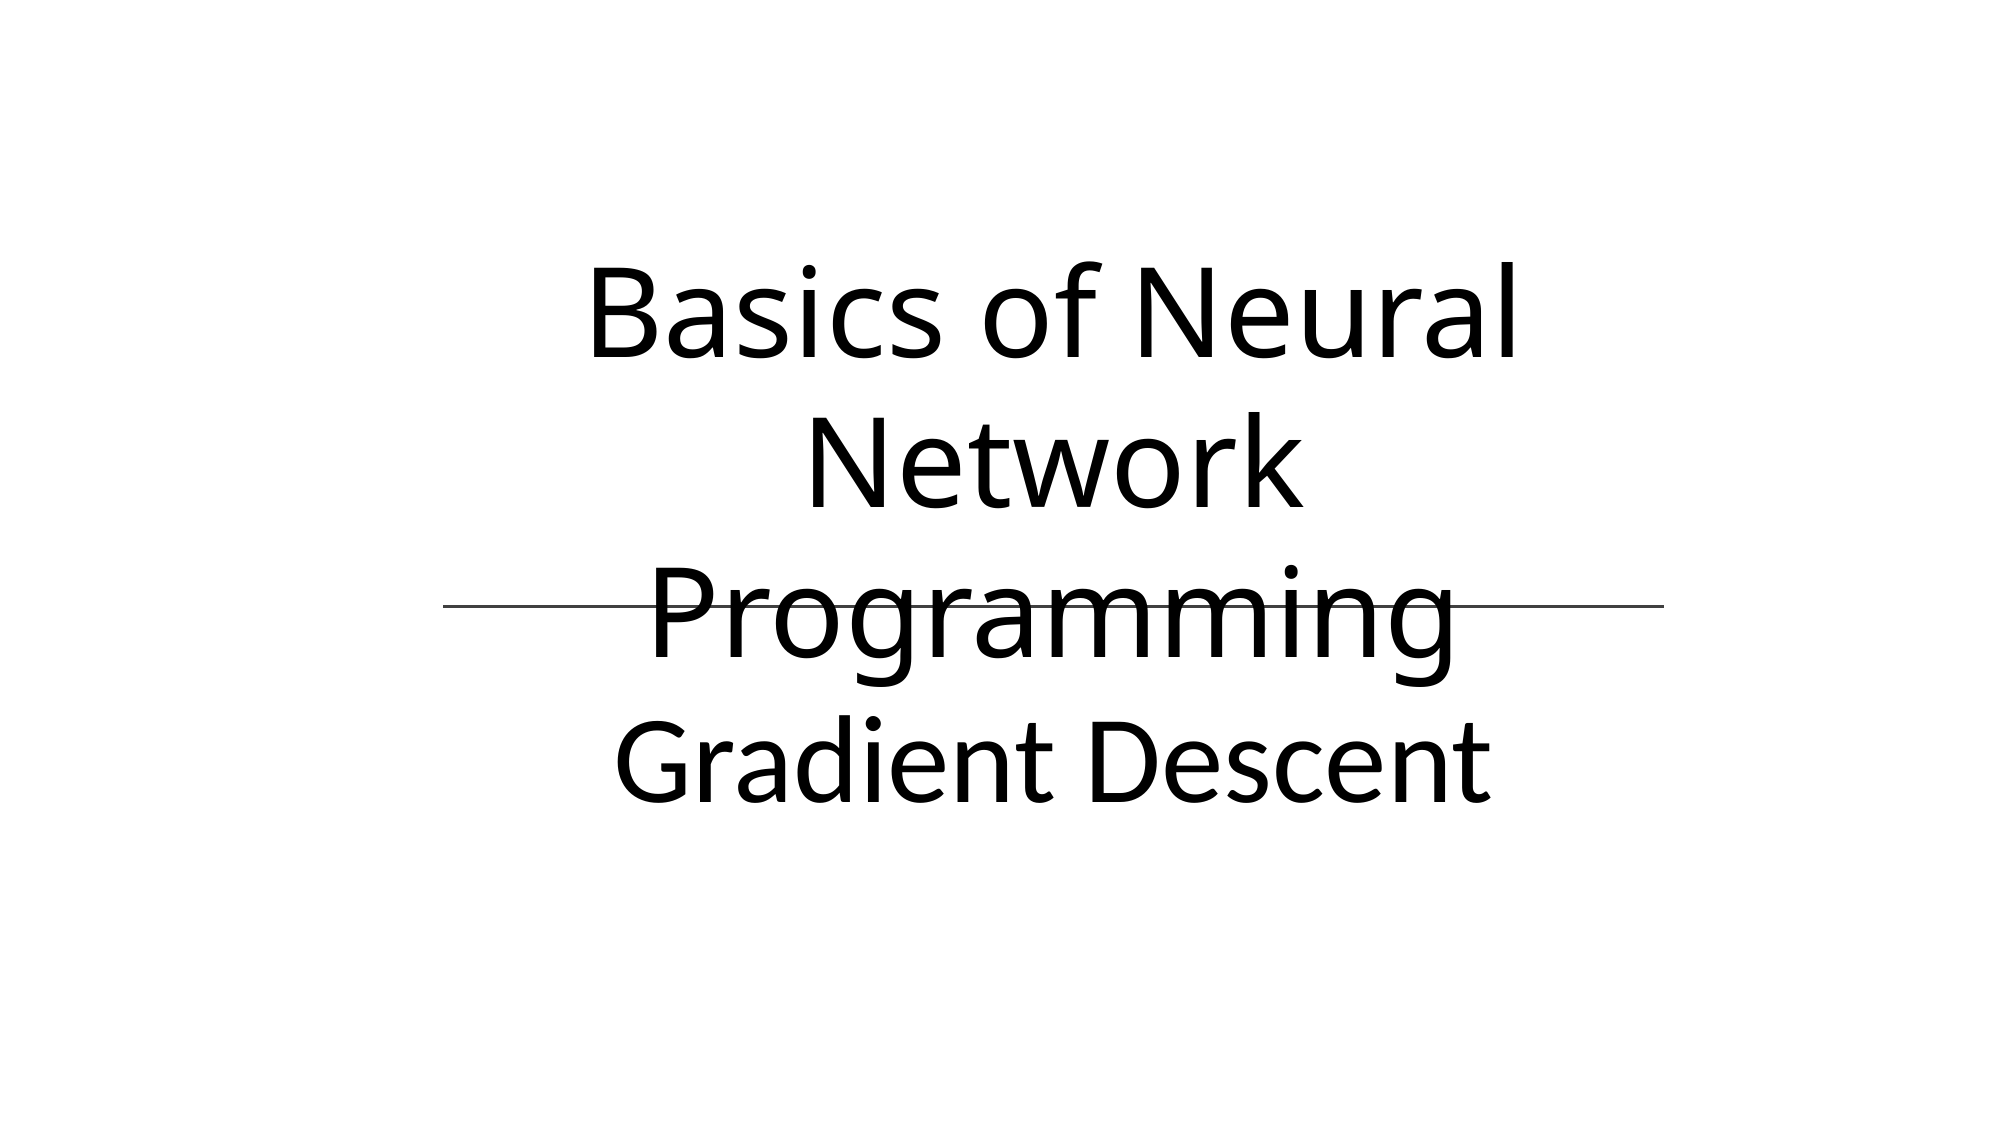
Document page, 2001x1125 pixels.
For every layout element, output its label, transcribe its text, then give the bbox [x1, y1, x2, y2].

text_box Basics of Neural Network Programming [456, 607, 1651, 691]
text_box Gradient Descent [598, 670, 1510, 836]
text_box Basics of Neural Network Programming [456, 225, 1651, 606]
